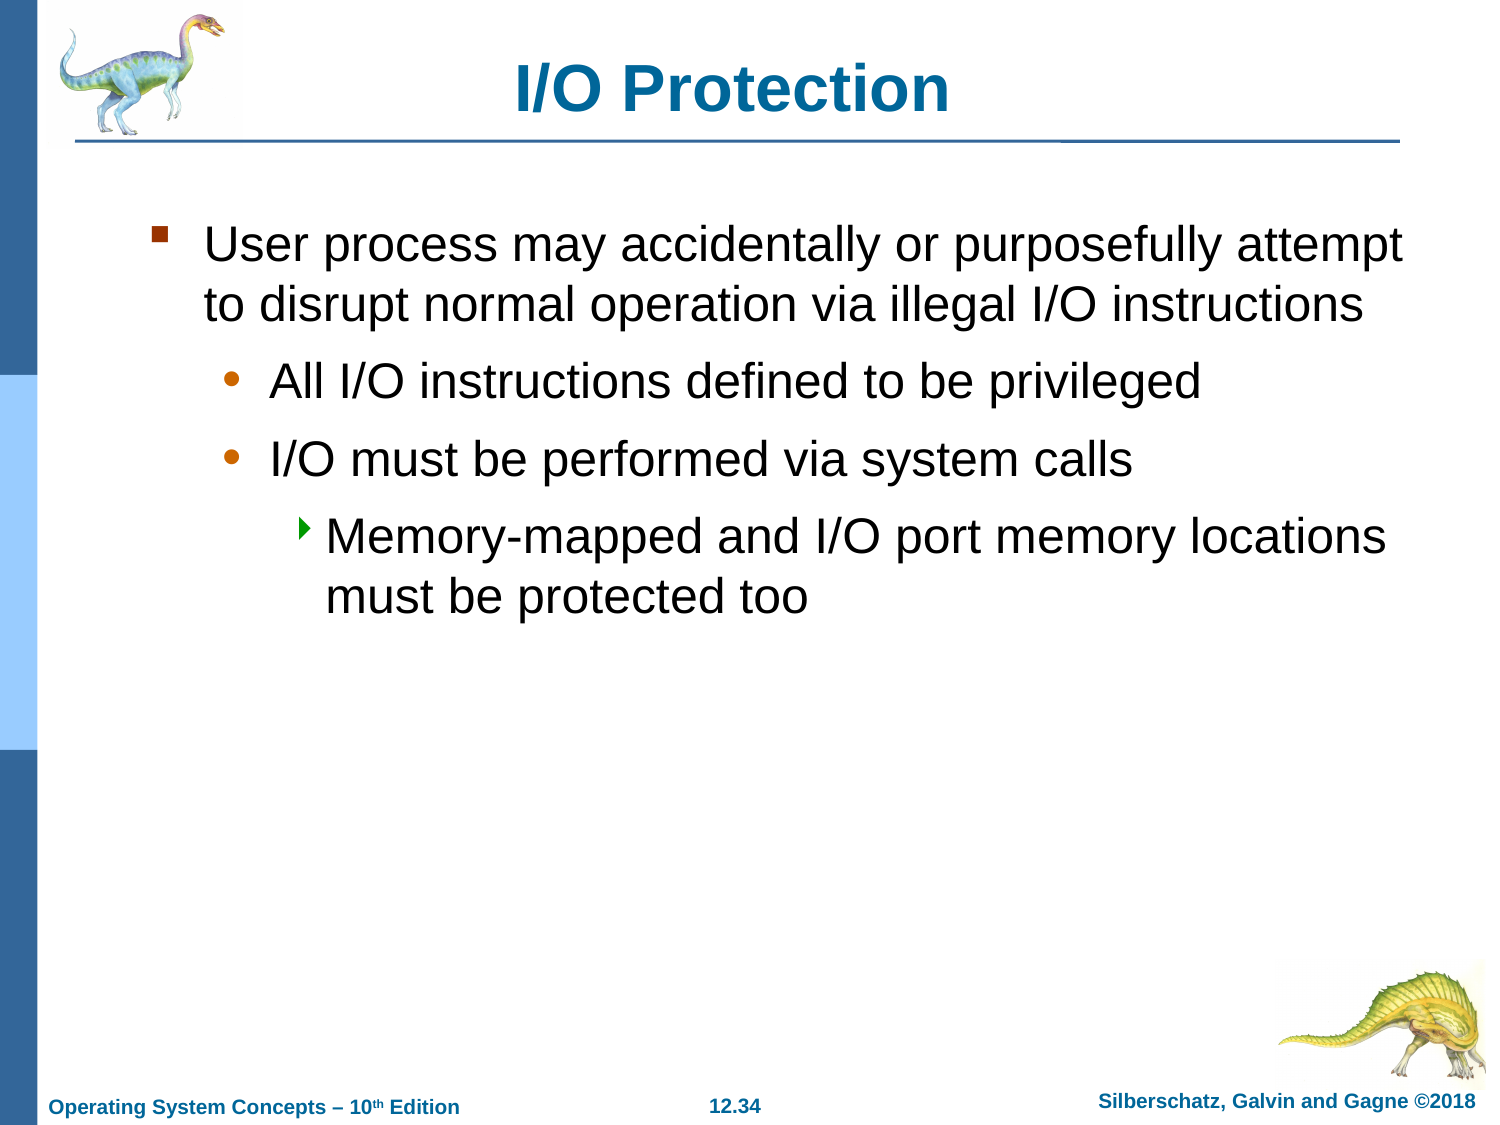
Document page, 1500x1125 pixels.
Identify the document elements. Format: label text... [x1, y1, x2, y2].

title I/O Protection [58, 37, 1409, 133]
picture [1275, 959, 1486, 1090]
picture [46, 0, 243, 149]
list User process may accidentally or purposefully attempt to disrupt normal operation via illegal I/O instructions All I/O instructions defined to be privileged I/O must be performed via system calls Memory-mapped and I/O port memory locations must be protected too [132, 203, 1467, 1011]
